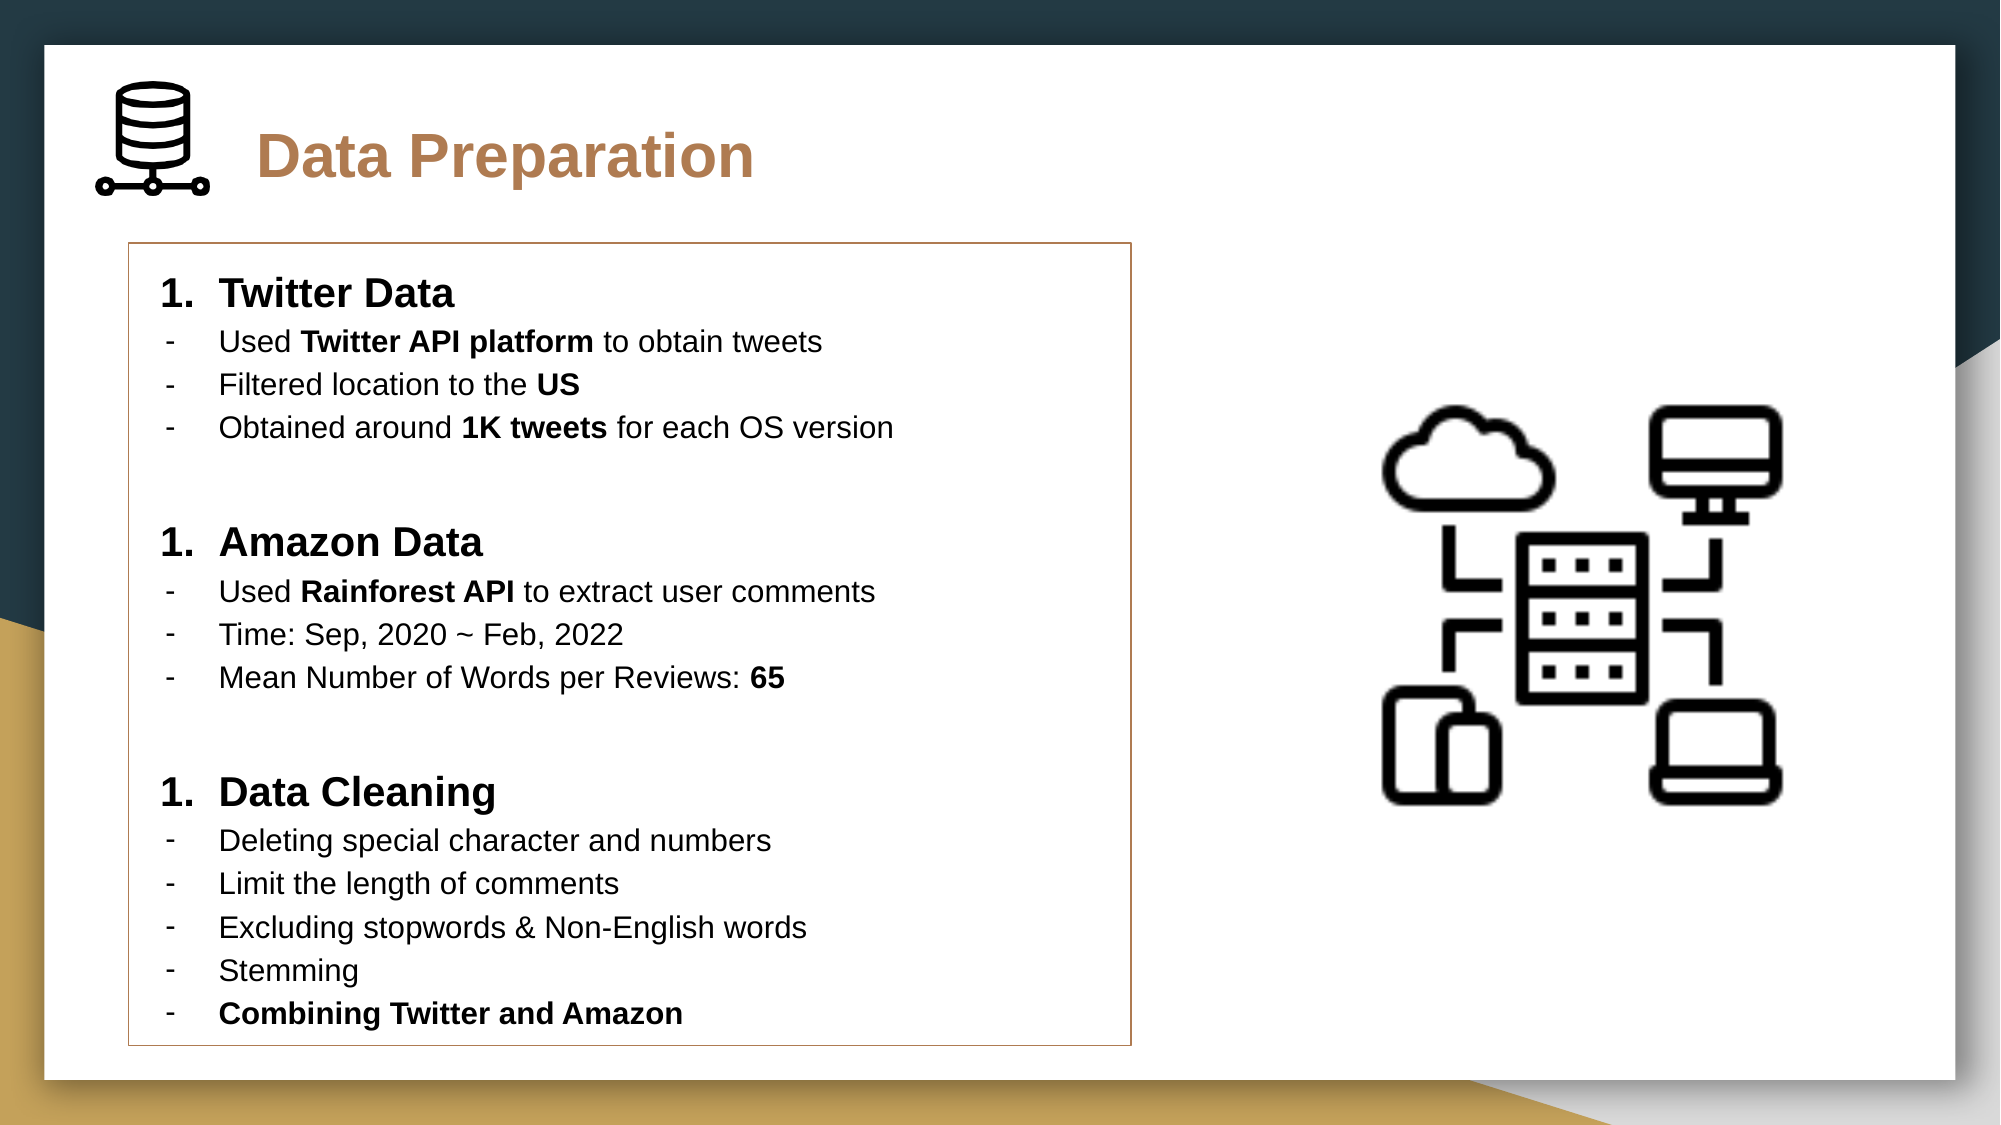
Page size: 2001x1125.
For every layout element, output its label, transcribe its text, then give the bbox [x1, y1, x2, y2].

text_box Data Preparation [241, 101, 1010, 197]
picture [94, 81, 210, 197]
picture [1369, 393, 1797, 820]
text_box Twitter Data Used Twitter API platform to obtain tweets Filtered location to the US Obtained around 1K tweets for each OS version Amazon Data Used Rainforest API to extract user comments Time: Sep, 2020 ~ Feb, 2022 Mean Number of Words per Reviews: 65 Data Cleaning Deleting special character and numbers Limit the length of comments Excluding stopwords & Non-English words Stemming Combining Twitter and Amazon [128, 242, 1132, 1046]
